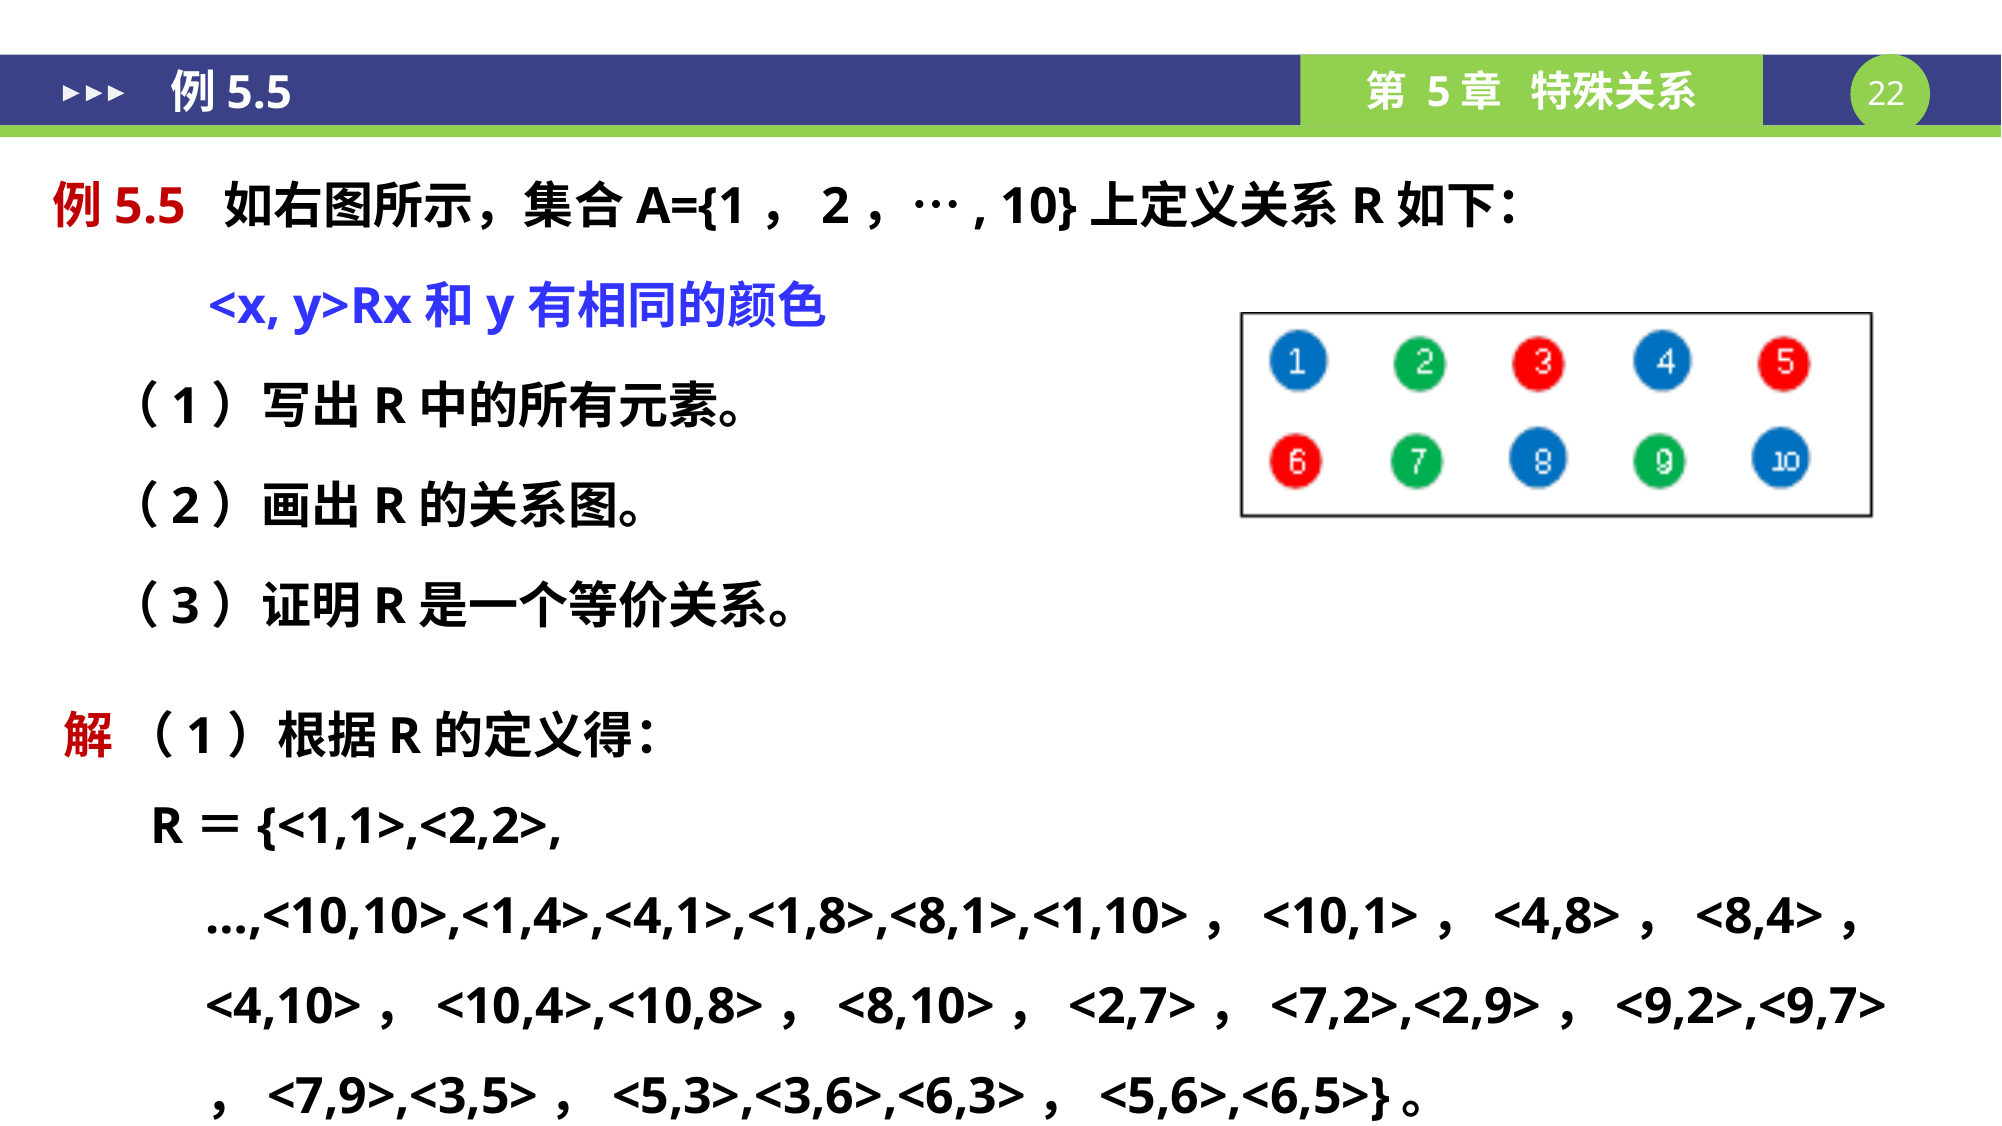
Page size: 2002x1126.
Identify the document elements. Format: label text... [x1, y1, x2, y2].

title 例5.5 [149, 41, 1474, 138]
text_box 解 （1）根据R的定义得： R＝{<1,1>,<2,2>,…,<10,10>,<1,4>,<4,1>,<1,8>,<8,1>,<1,10>，<10,1>，<4,8>，<8,4>，<4,10>，<10,4>,<10,8>，<8,10>，<2,7>，<7,2>,<2,9>，<9,2>,<9,7>，<7,9>,<3,5>，<5,3>,<3,6>,<6,3>，<5,6>,<6,5>}。 [4, 666, 1906, 1126]
picture [1237, 312, 1877, 525]
